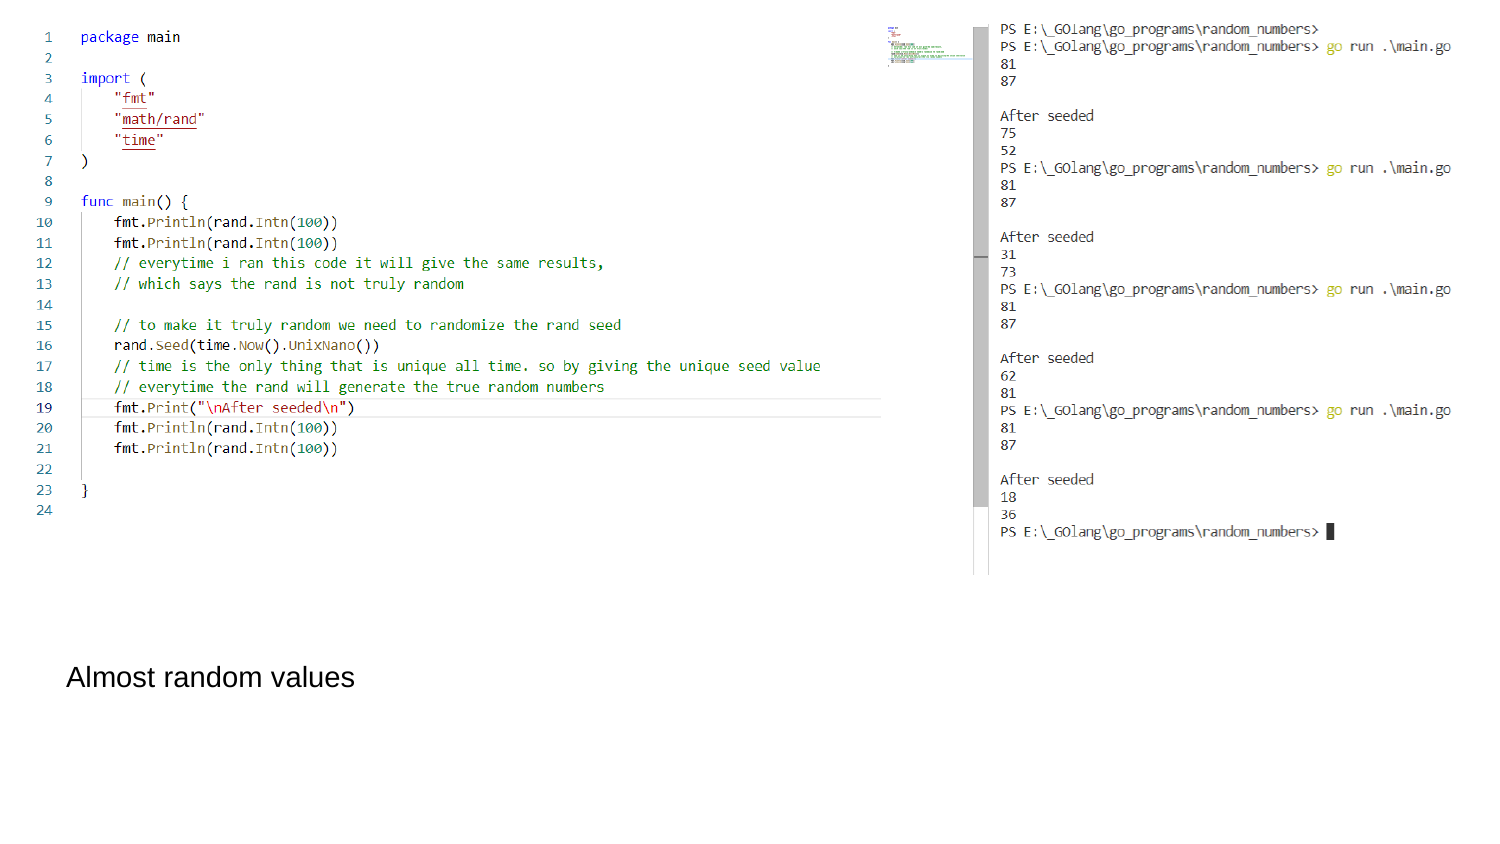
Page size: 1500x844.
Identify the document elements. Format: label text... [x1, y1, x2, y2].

text_box Almost random values [50, 643, 1064, 709]
picture [24, 24, 1476, 575]
